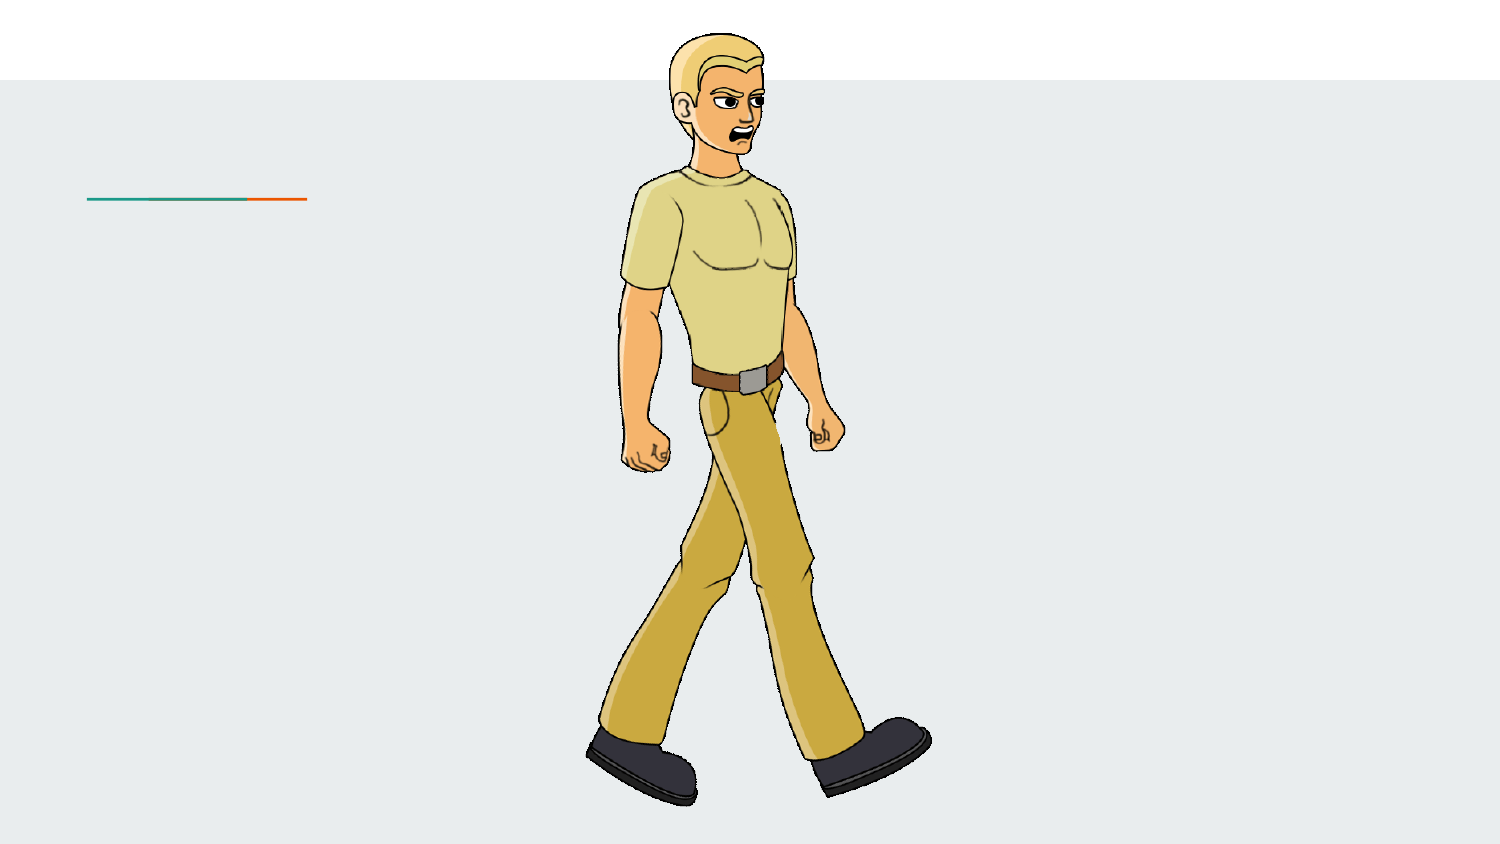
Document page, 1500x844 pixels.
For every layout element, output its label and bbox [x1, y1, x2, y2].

picture [561, 24, 939, 819]
